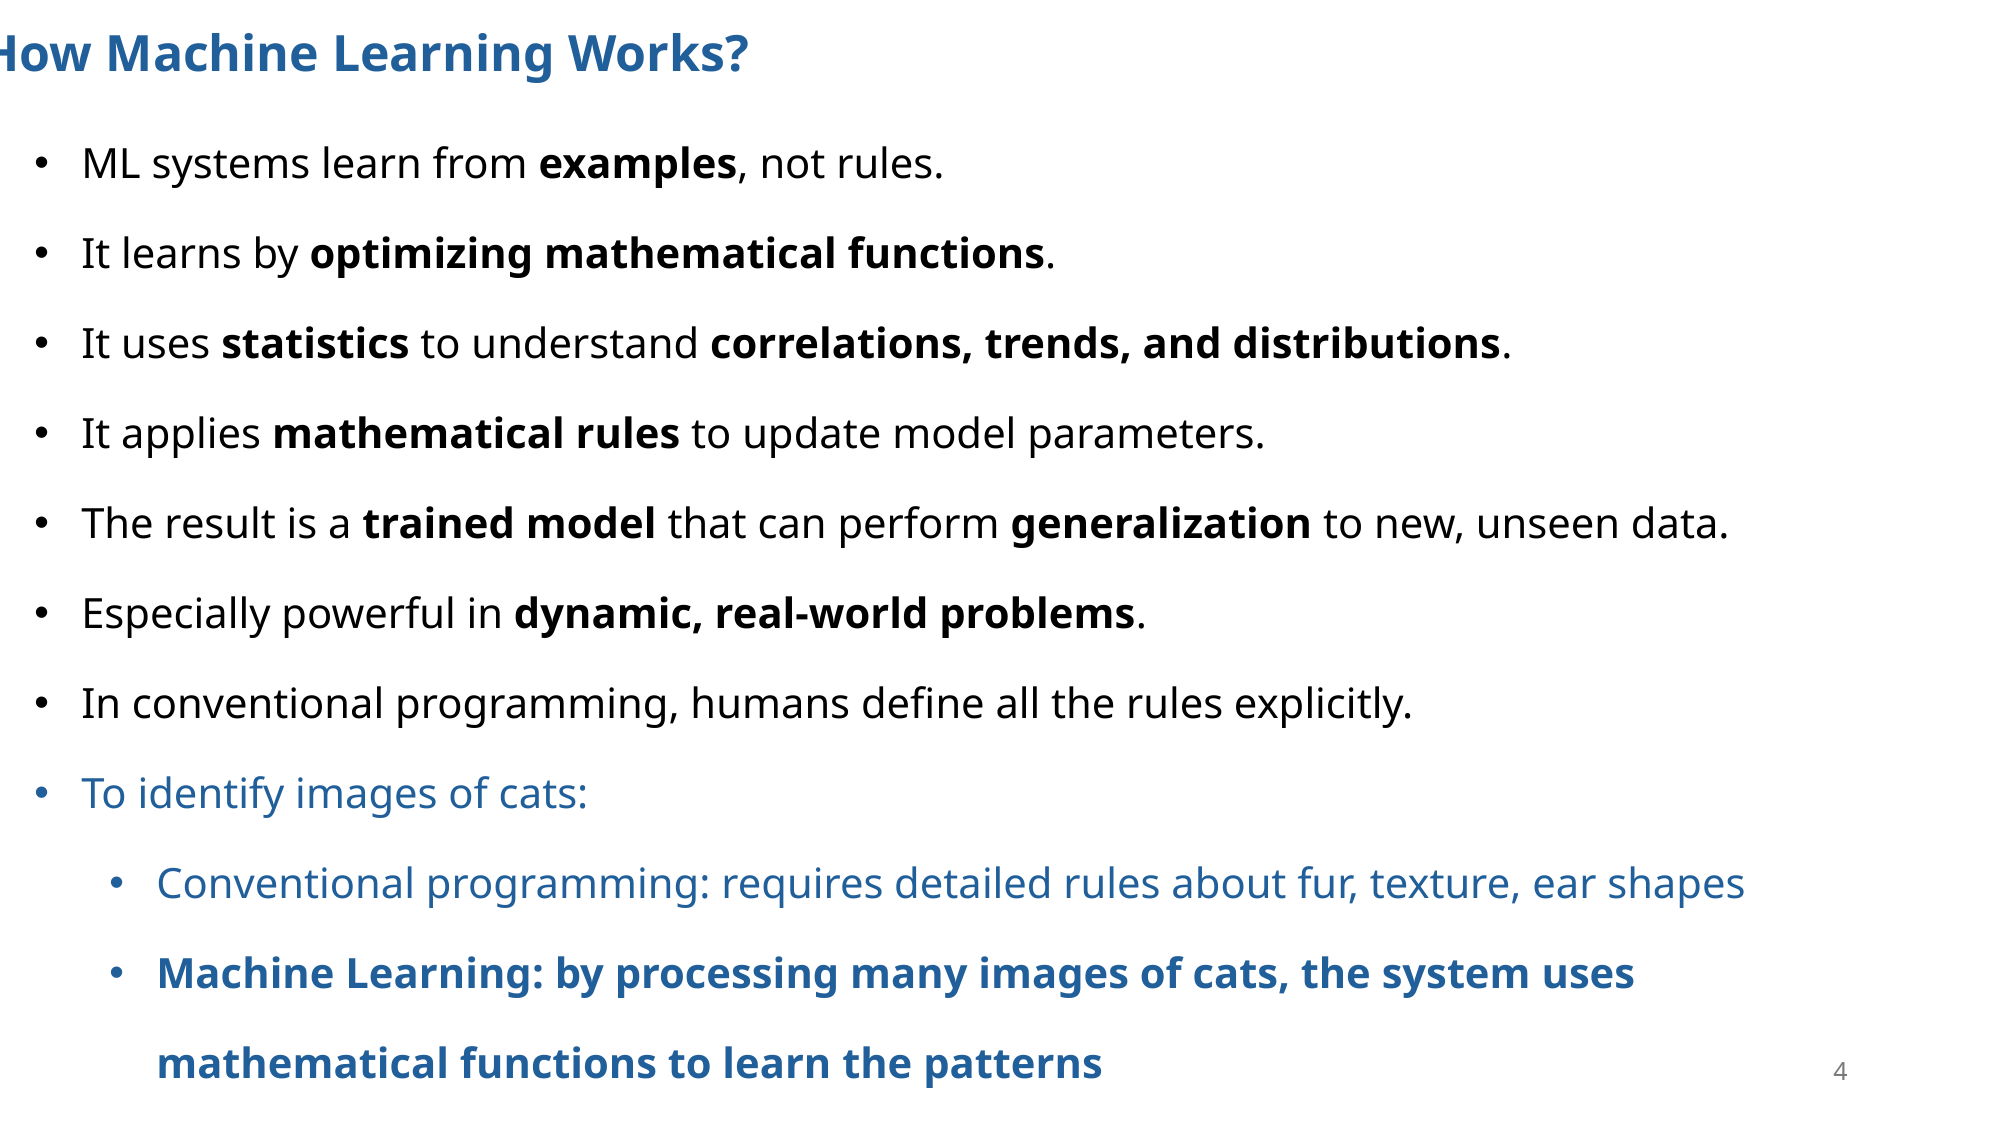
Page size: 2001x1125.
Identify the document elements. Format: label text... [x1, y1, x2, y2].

text_box ML systems learn from examples, not rules. It learns by optimizing mathematical functions. It uses statistics to understand correlations, trends, and distributions. It applies mathematical rules to update model parameters. The result is a trained model that can perform generalization to new, unseen data. Especially powerful in dynamic, real-world problems. In conventional programming, humans define all the rules explicitly. To identify images of cats: Conventional programming: requires detailed rules about fur, texture, ear shapes Machine Learning: by processing many images of cats, the system uses mathematical functions to learn the patterns [19, 89, 1833, 1095]
text_box How Machine Learning Works? [0, 13, 764, 89]
slide_number 4 [1412, 1042, 1863, 1103]
